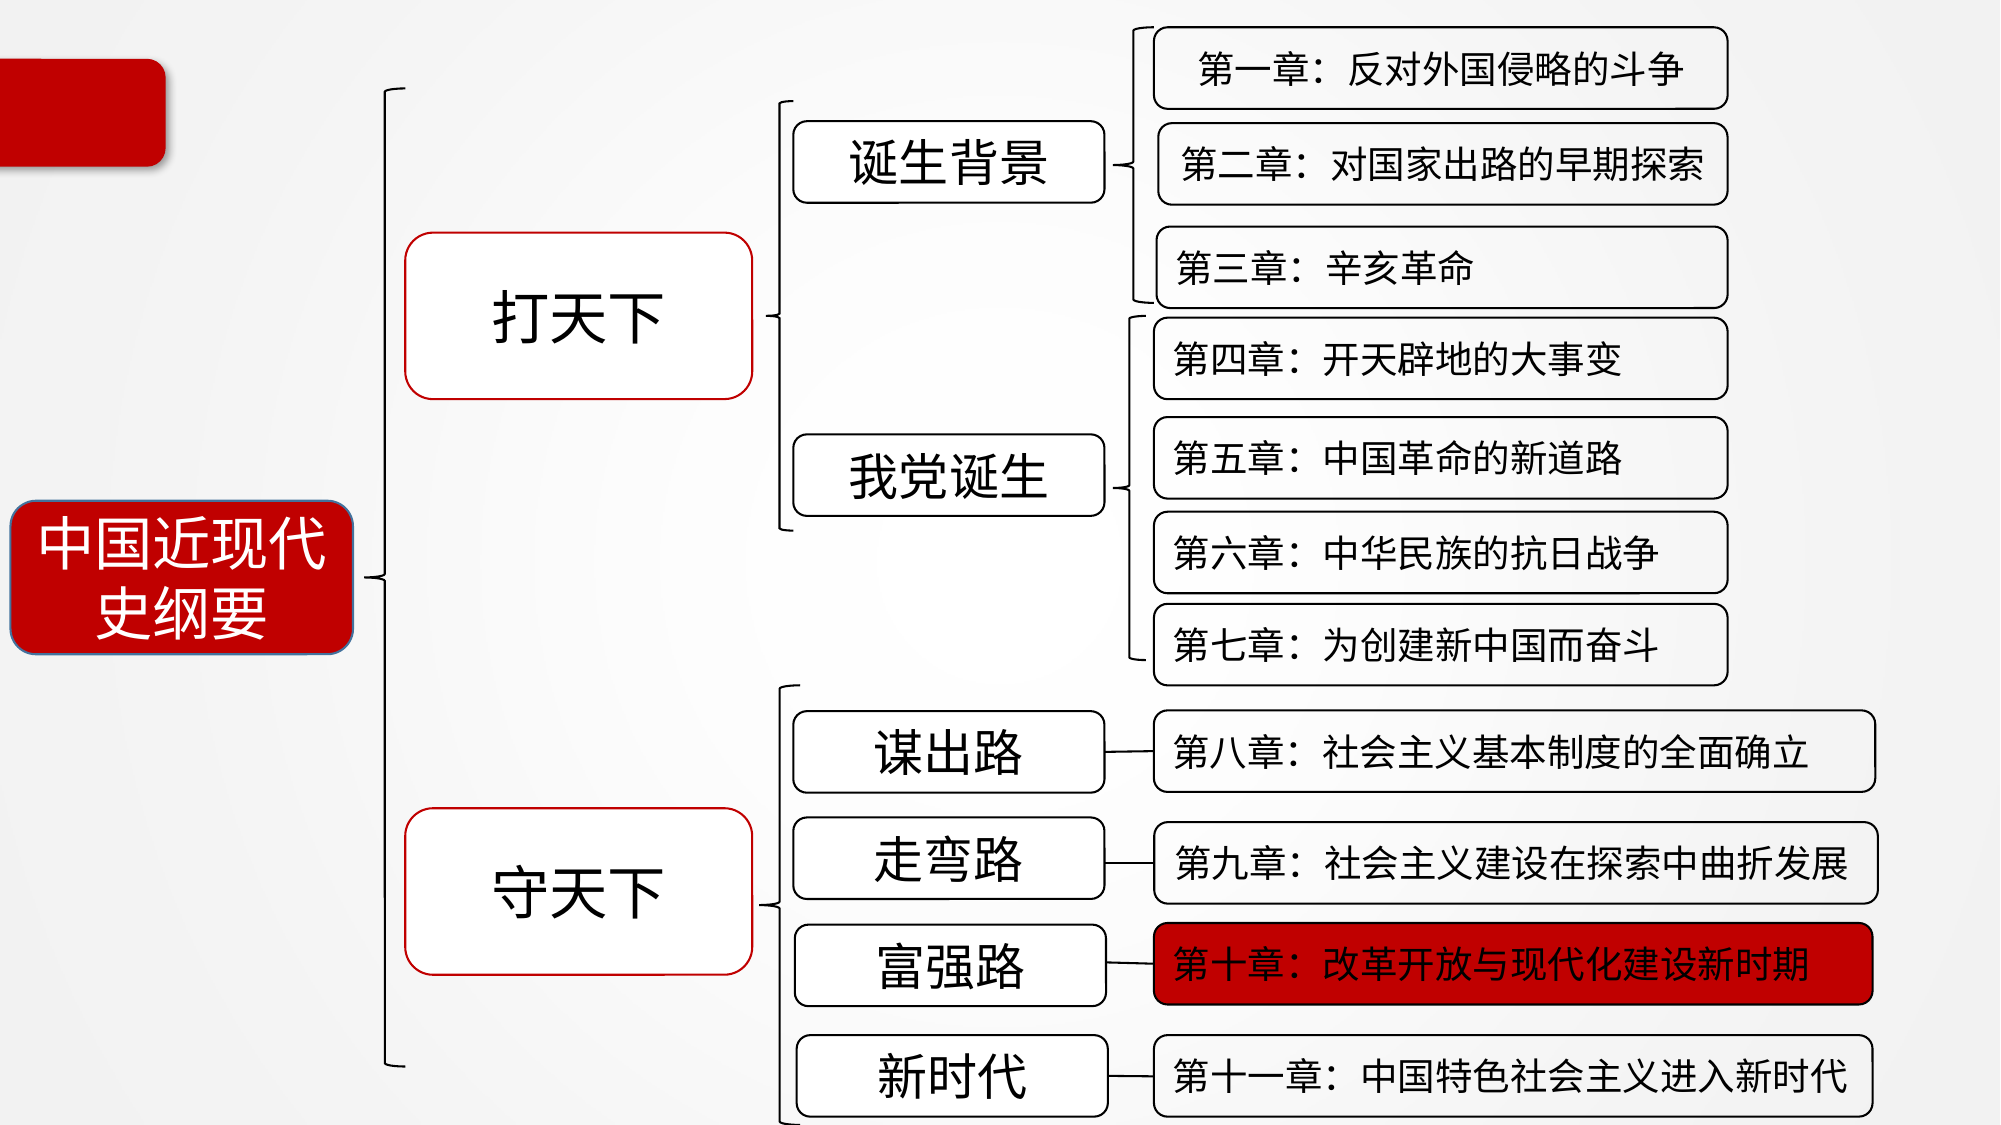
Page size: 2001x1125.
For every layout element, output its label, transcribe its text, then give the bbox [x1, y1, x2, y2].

text_box 第九章：社会主义建设在探索中曲折发展 [1153, 821, 1879, 905]
text_box 诞生背景 [792, 120, 1106, 204]
text_box 第十一章：中国特色社会主义进入新时代 [1152, 1034, 1874, 1118]
text_box 新时代 [795, 1034, 1109, 1118]
text_box 第一章：反对外国侵略的斗争 [1152, 26, 1729, 110]
text_box 第八章：社会主义基本制度的全面确立 [1152, 709, 1877, 793]
picture [0, 0, 2000, 1125]
text_box [1112, 26, 1154, 304]
text_box 富强路 [793, 923, 1108, 1008]
text_box [1112, 314, 1146, 662]
text_box 守天下 [404, 807, 754, 976]
text_box 第二章：对国家出路的早期探索 [1157, 122, 1729, 206]
text_box [759, 684, 801, 1125]
text_box [364, 87, 406, 1068]
text_box 我党诞生 [792, 433, 1106, 517]
text_box 走弯路 [792, 816, 1106, 901]
text_box 中国近现代史纲要 [9, 499, 355, 656]
text_box 谋出路 [792, 710, 1106, 794]
text_box 打天下 [404, 231, 754, 401]
text_box 第三章：辛亥革命 [1155, 225, 1729, 310]
text_box 第七章：为创建新中国而奋斗 [1152, 602, 1729, 687]
text_box 第五章：中国革命的新道路 [1152, 416, 1729, 500]
text_box 第六章：中华民族的抗日战争 [1152, 510, 1729, 595]
text_box 第十章：改革开放与现代化建设新时期 [1152, 921, 1874, 1006]
text_box [765, 100, 794, 532]
text_box 第四章：开天辟地的大事变 [1152, 316, 1729, 401]
